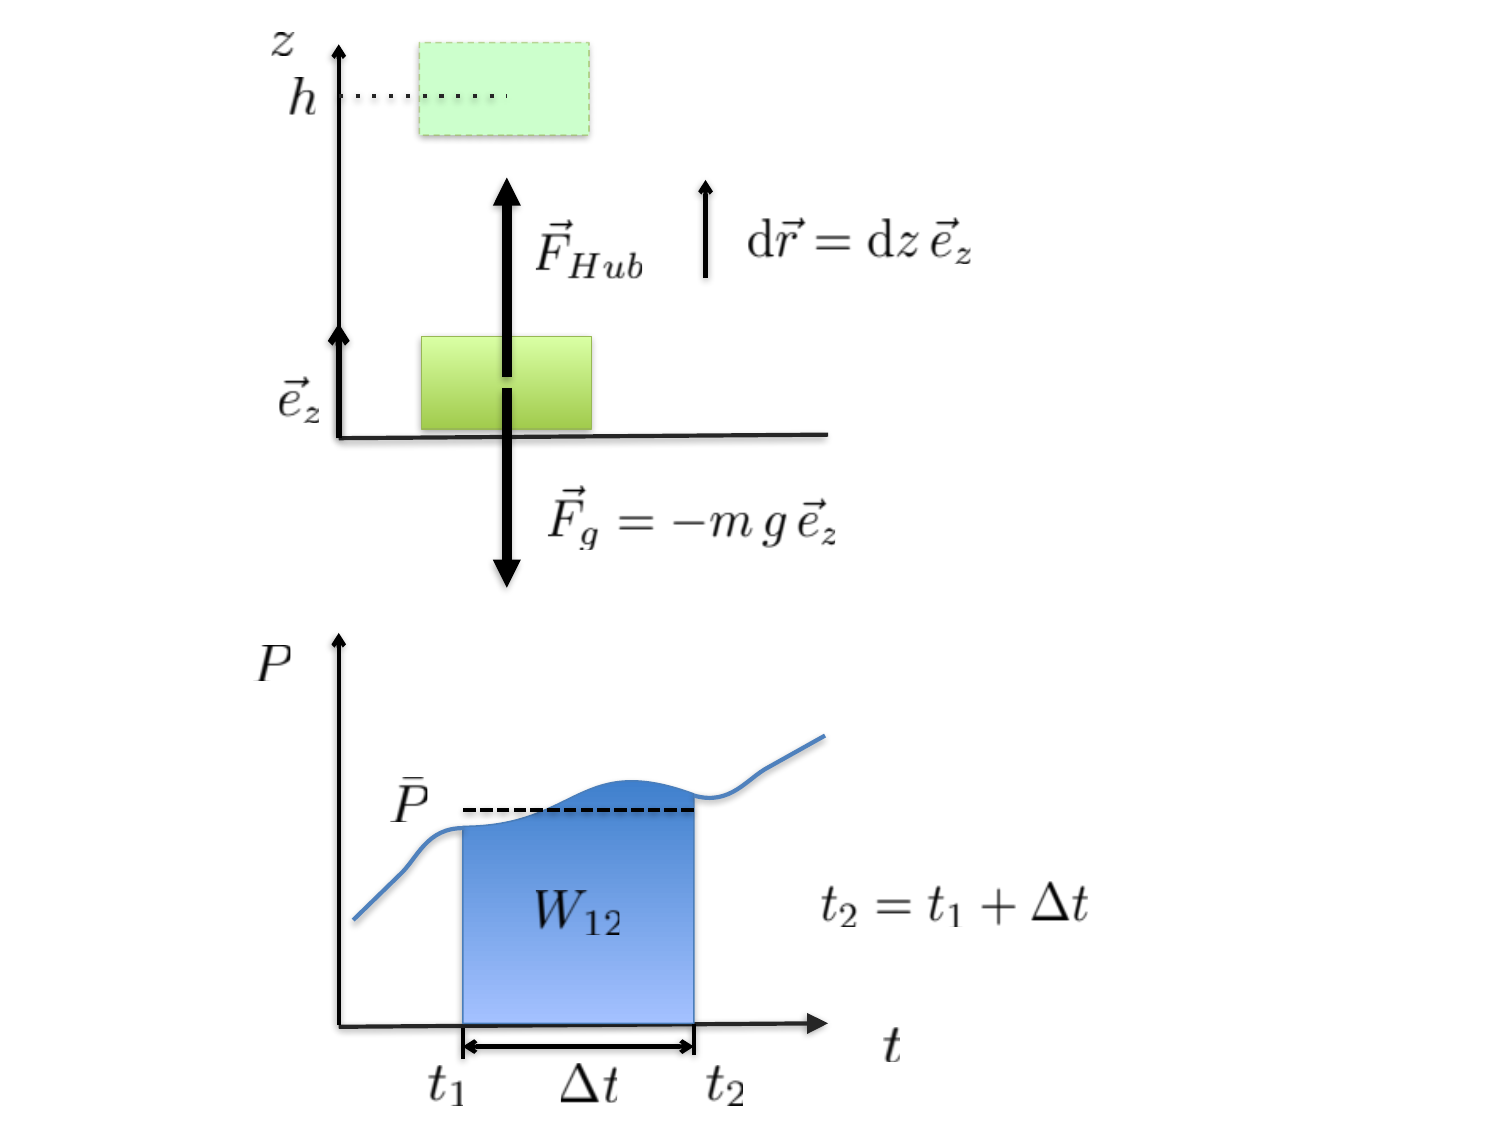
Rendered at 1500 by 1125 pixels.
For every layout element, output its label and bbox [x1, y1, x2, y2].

picture [560, 1062, 618, 1103]
text_box [344, 434, 502, 439]
picture [821, 880, 1089, 928]
picture [747, 217, 972, 264]
text_box [462, 819, 695, 1021]
picture [271, 32, 295, 56]
picture [287, 77, 316, 116]
text_box [351, 826, 465, 922]
picture [279, 376, 320, 423]
text_box [342, 1023, 693, 1028]
text_box [421, 336, 503, 430]
picture [882, 1027, 900, 1062]
text_box [419, 42, 590, 136]
picture [427, 1065, 464, 1106]
picture [389, 777, 428, 822]
picture [535, 219, 643, 279]
text_box [512, 434, 829, 439]
picture [705, 1065, 744, 1106]
text_box [551, 780, 695, 807]
text_box [695, 1023, 829, 1028]
text_box [509, 336, 592, 430]
picture [252, 645, 291, 682]
text_box [693, 733, 827, 801]
picture [547, 485, 836, 551]
picture [535, 890, 620, 935]
